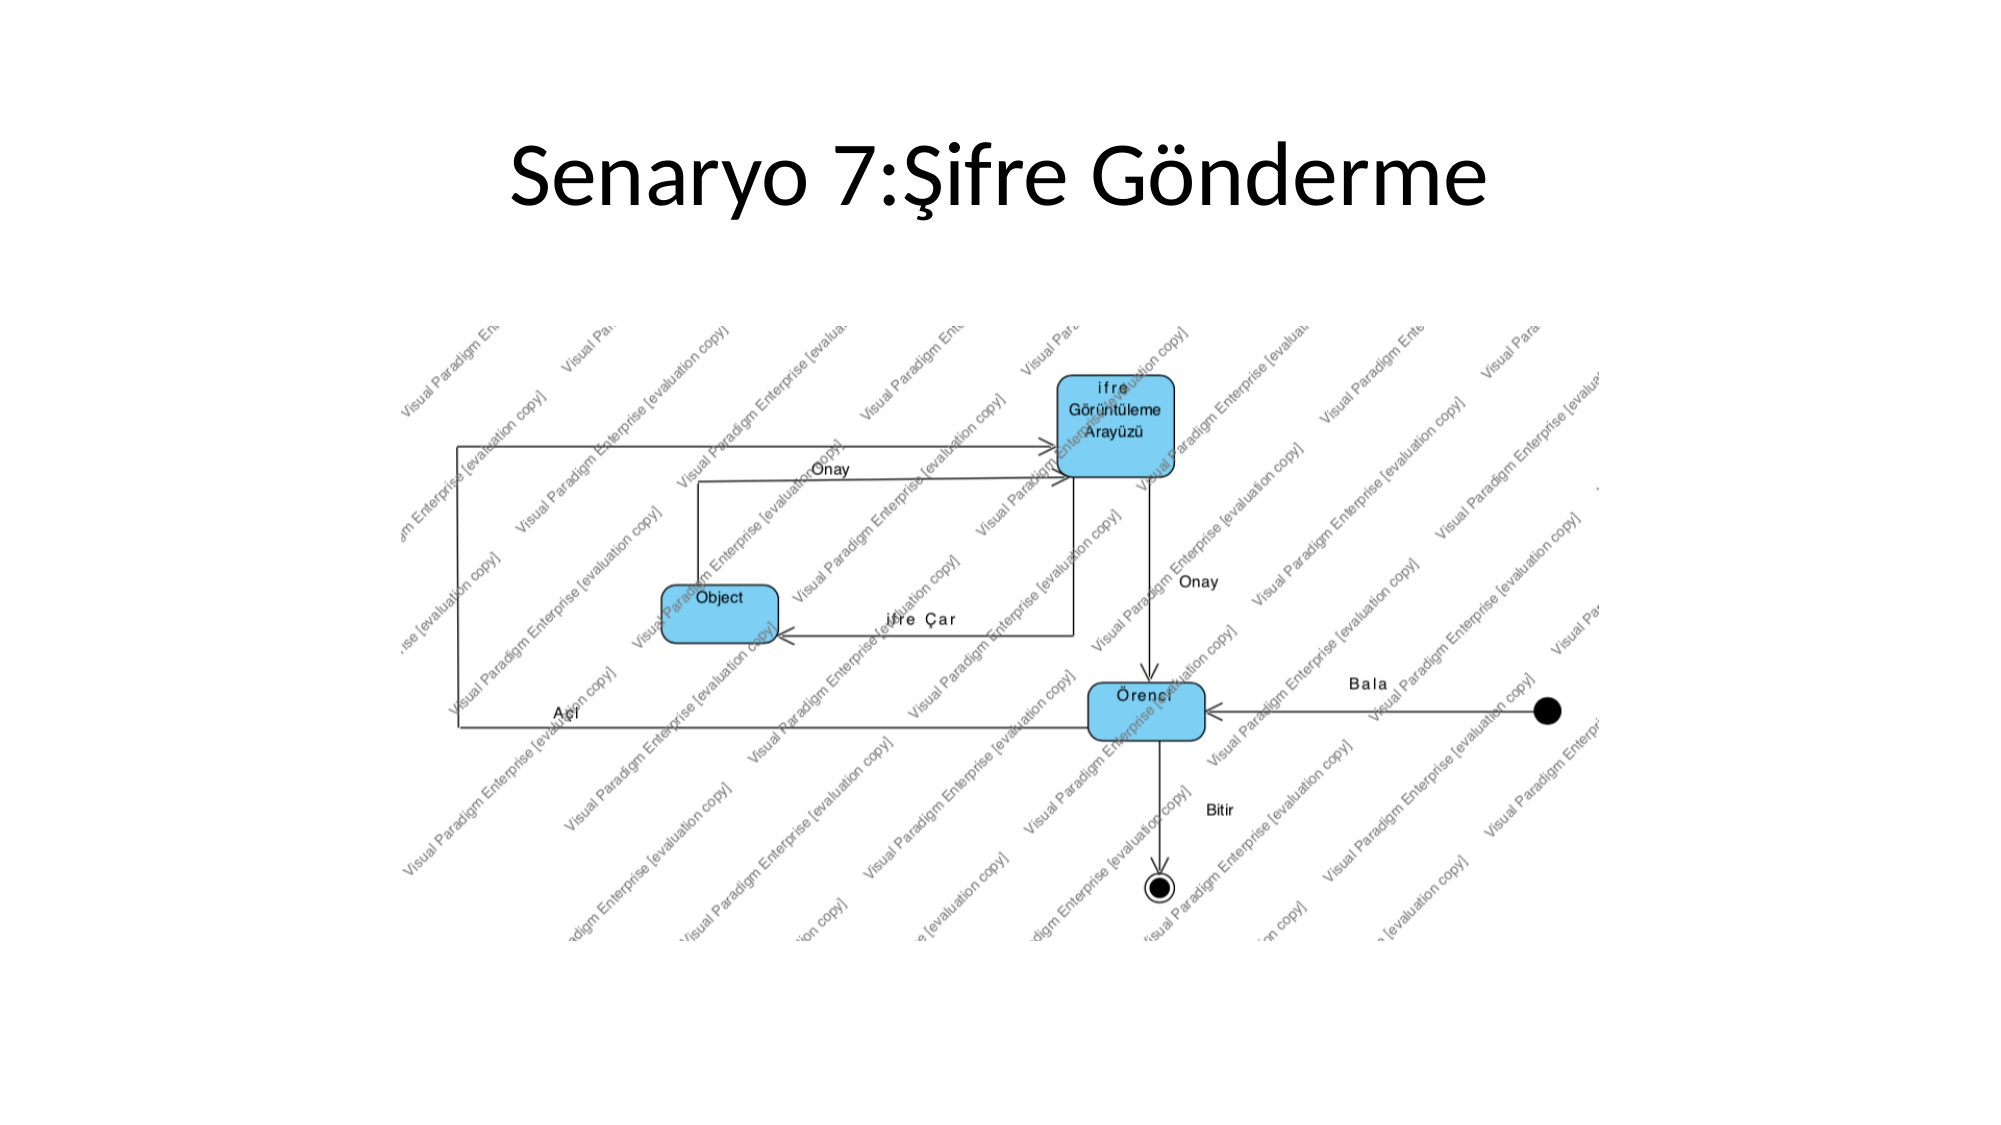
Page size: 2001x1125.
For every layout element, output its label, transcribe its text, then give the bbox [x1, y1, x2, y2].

title Senaryo 7:Şifre Gönderme [99, 75, 1900, 263]
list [400, 326, 1600, 942]
